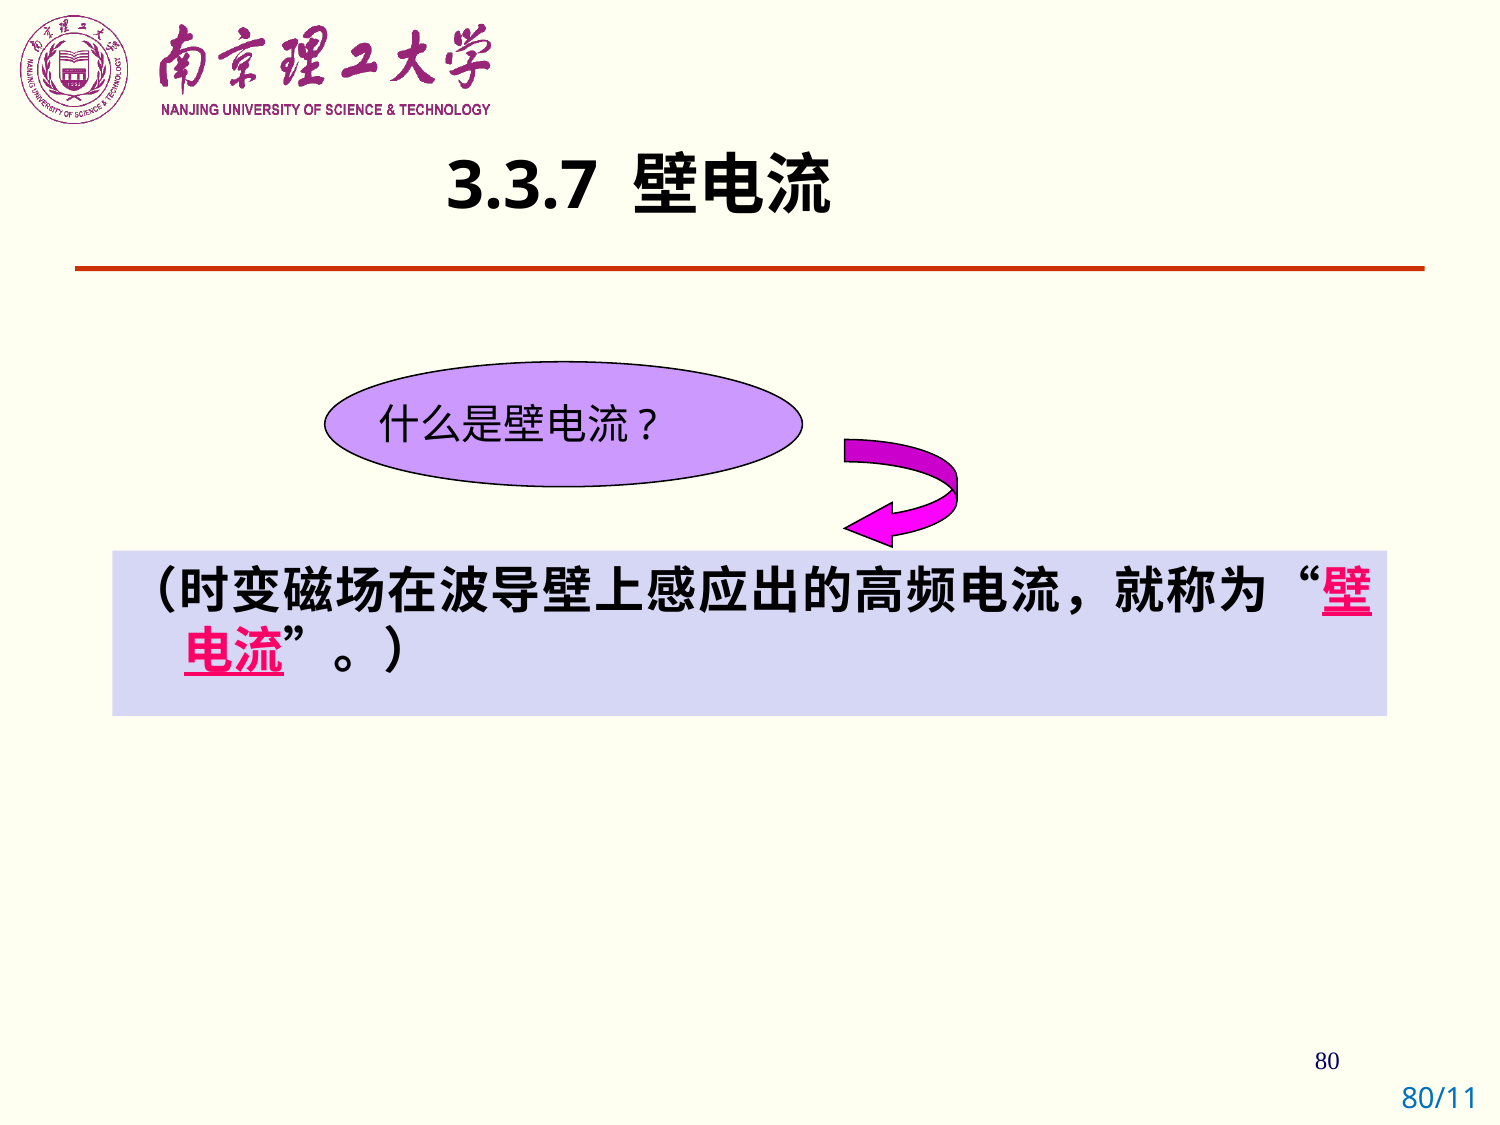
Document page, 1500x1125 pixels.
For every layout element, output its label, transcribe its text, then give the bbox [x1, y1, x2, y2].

picture [17, 15, 491, 126]
slide_number 80/11 [1144, 1069, 1495, 1125]
text_box [844, 439, 958, 547]
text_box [324, 361, 813, 487]
title 3.3.7 壁电流 [431, 125, 1094, 238]
list （时变磁场在波导壁上感应出的高频电流，就称为“壁电流”。） [112, 550, 1388, 716]
